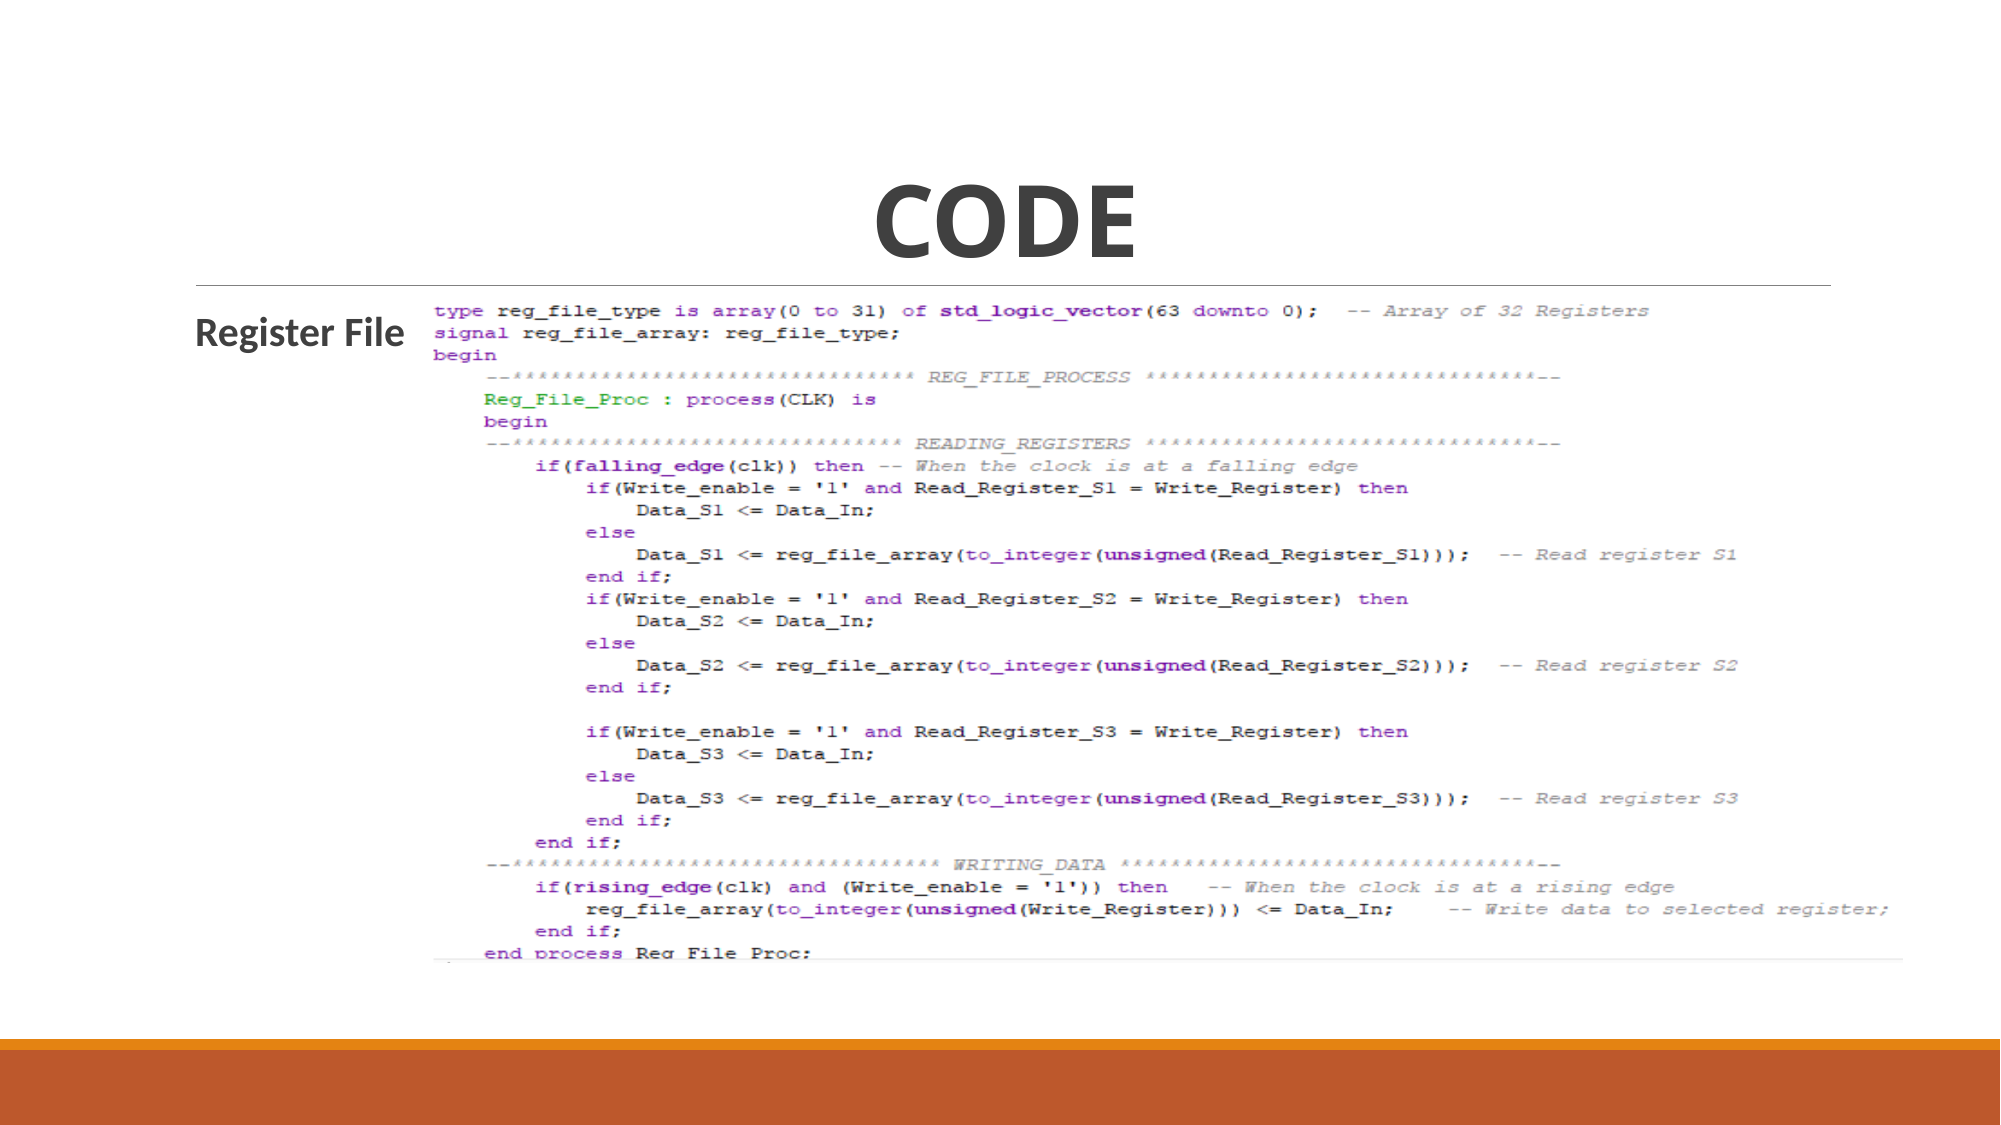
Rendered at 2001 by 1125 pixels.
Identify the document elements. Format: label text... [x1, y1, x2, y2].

title CODE [180, 47, 1830, 285]
picture [431, 302, 1904, 964]
list Register File [180, 302, 430, 963]
